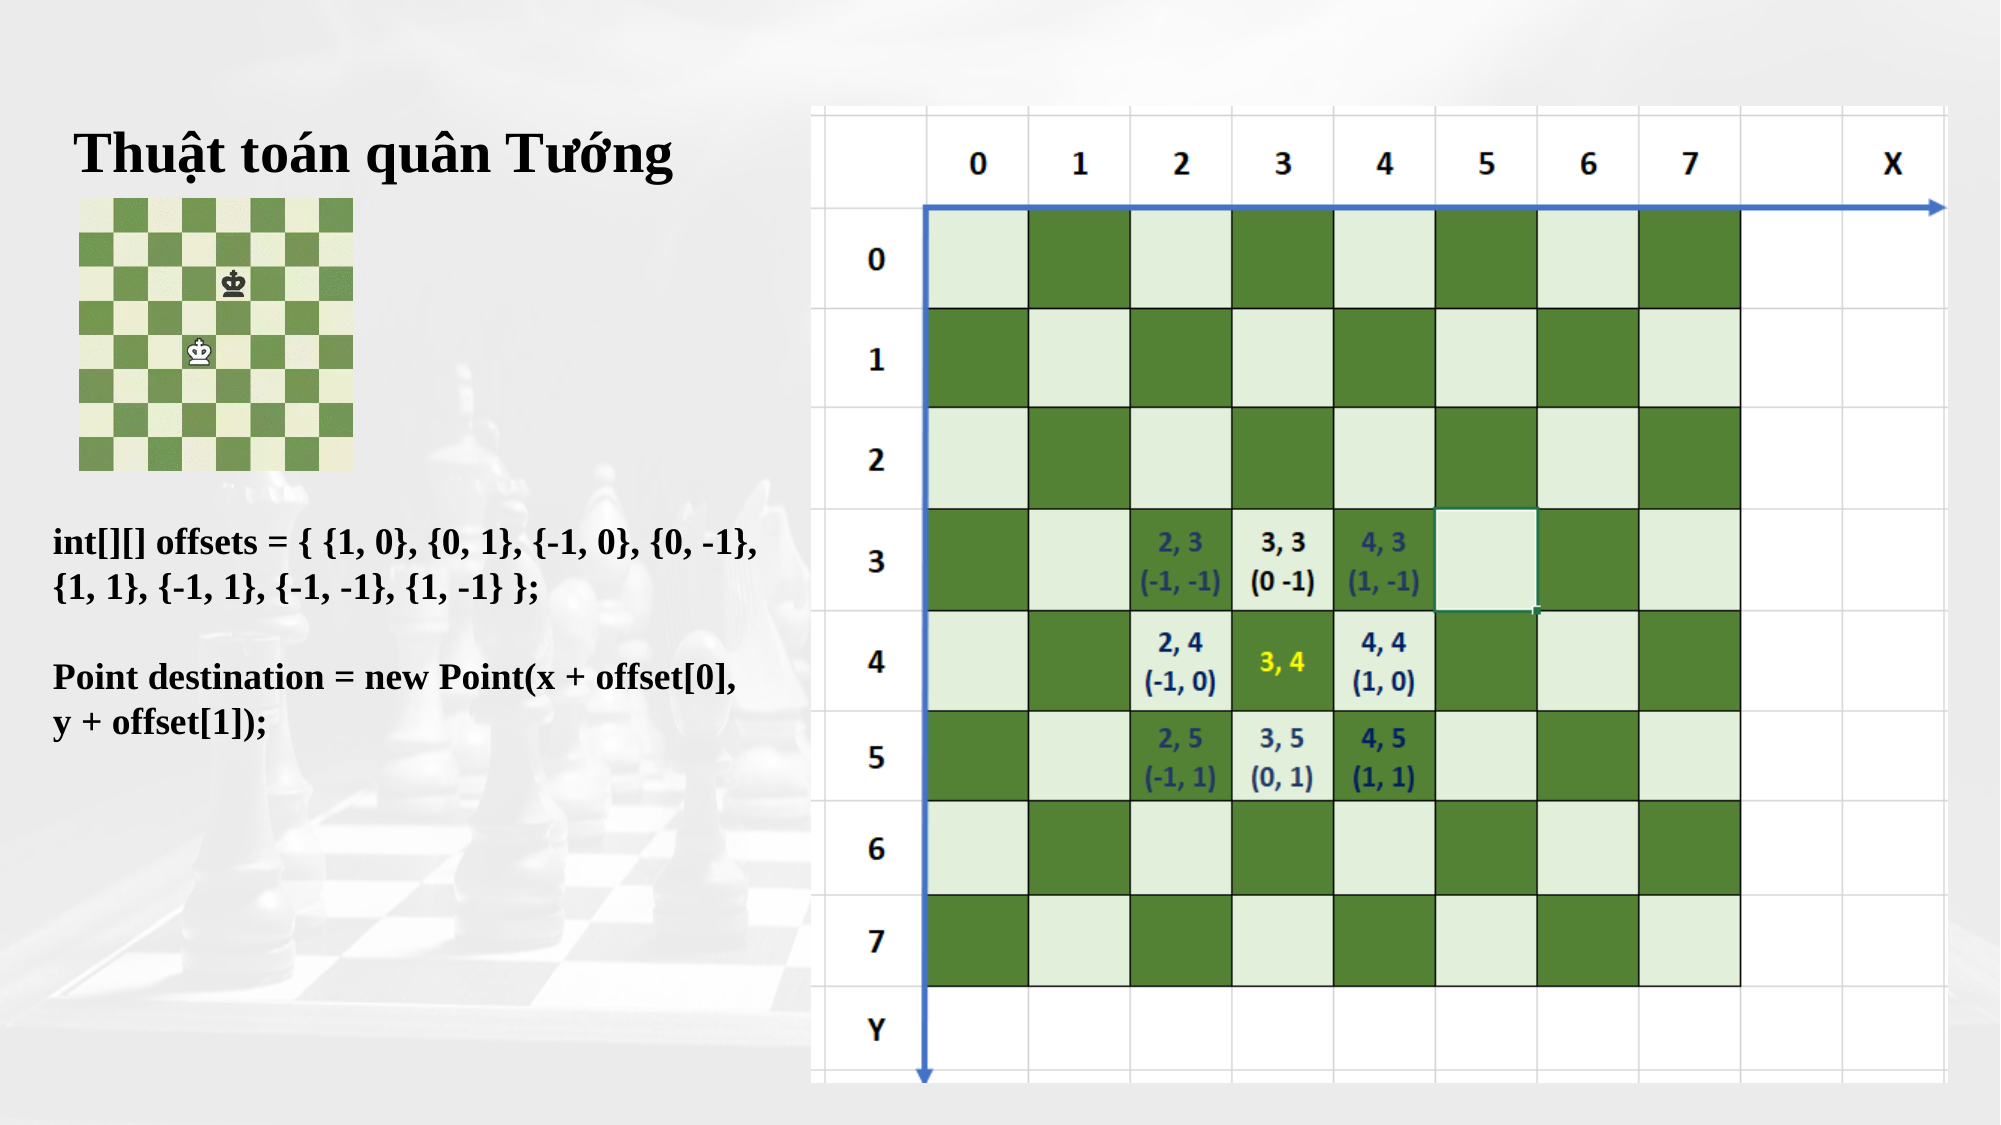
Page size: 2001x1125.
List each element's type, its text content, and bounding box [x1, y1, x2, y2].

text_box int[][] offsets = { {1, 0}, {0, 1}, {-1, 0}, {0, -1}, {1, 1}, {-1, 1}, {-1, -1}, {1, -1} }; [38, 509, 811, 615]
text_box Point destination = new Point(x + offset[0], y + offset[1]); [38, 644, 764, 750]
picture [811, 106, 1948, 1083]
text_box Thuật toán quân Tướng [59, 106, 689, 192]
picture [79, 198, 353, 471]
